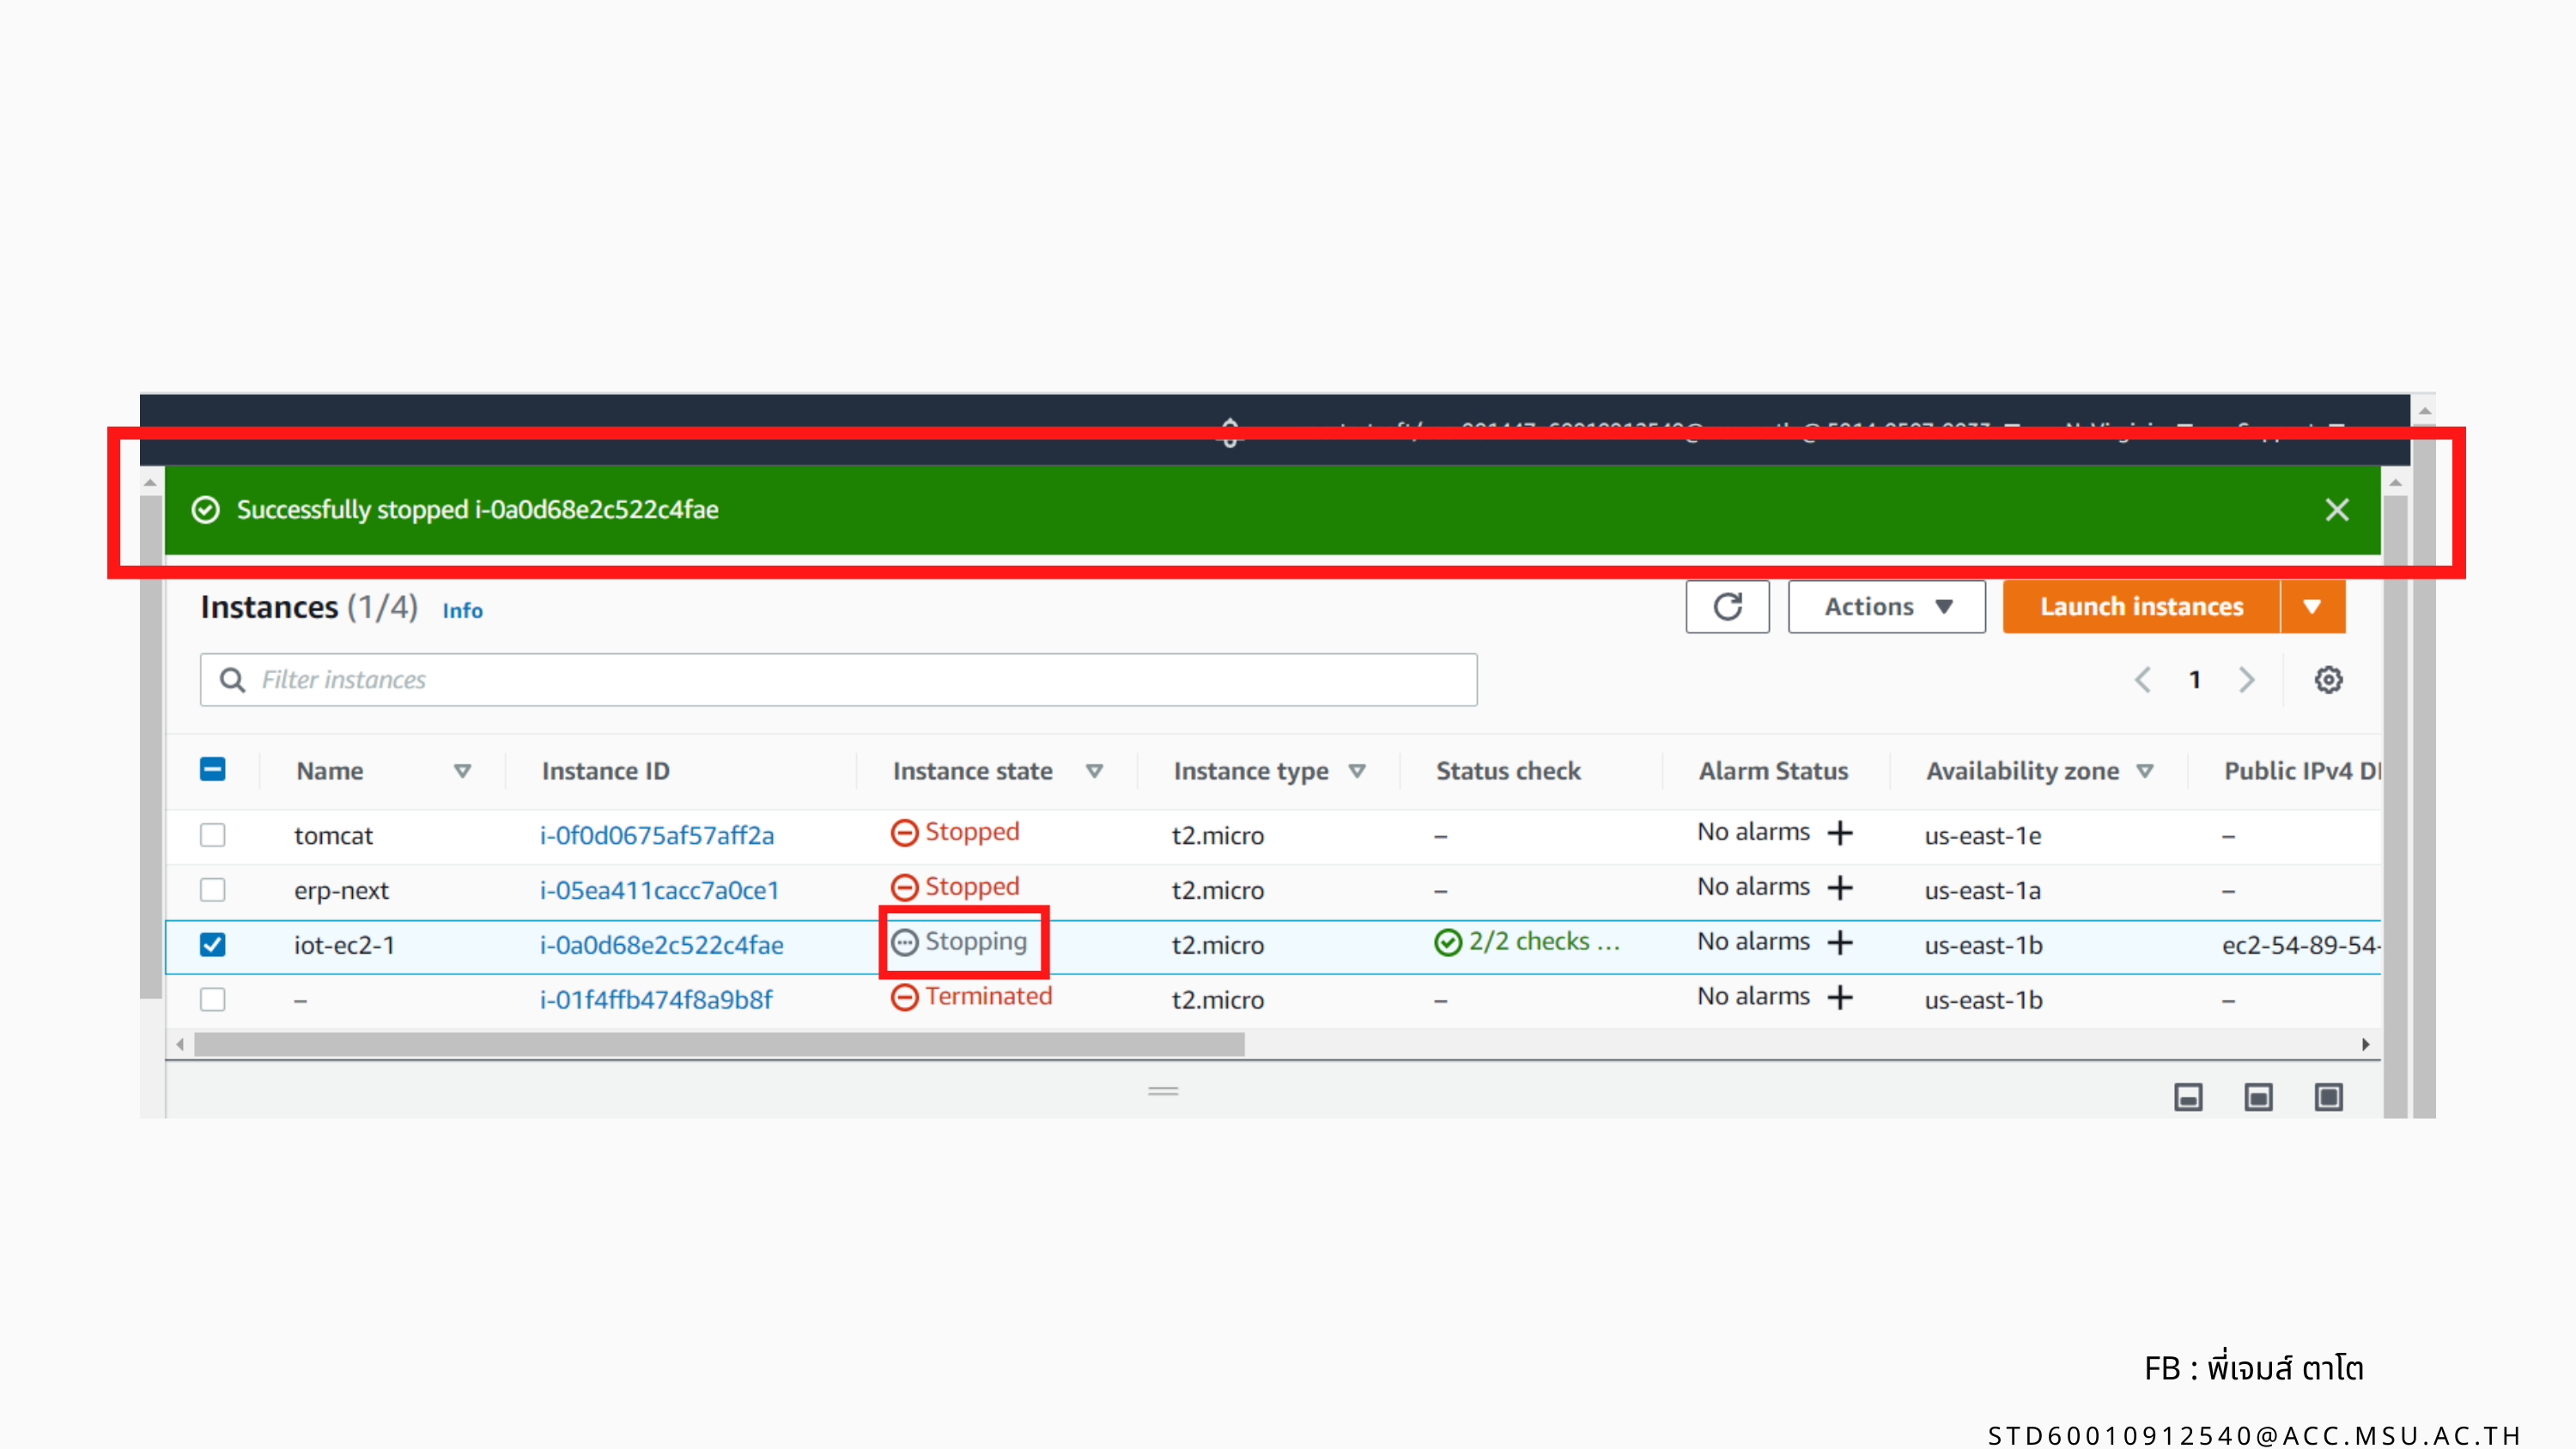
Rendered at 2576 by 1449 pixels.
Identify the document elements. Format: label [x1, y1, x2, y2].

picture [139, 391, 2436, 426]
picture [139, 579, 2436, 1119]
text_box [106, 426, 2467, 579]
text_box [1902, 1349, 2576, 1449]
text_box [878, 904, 1050, 980]
